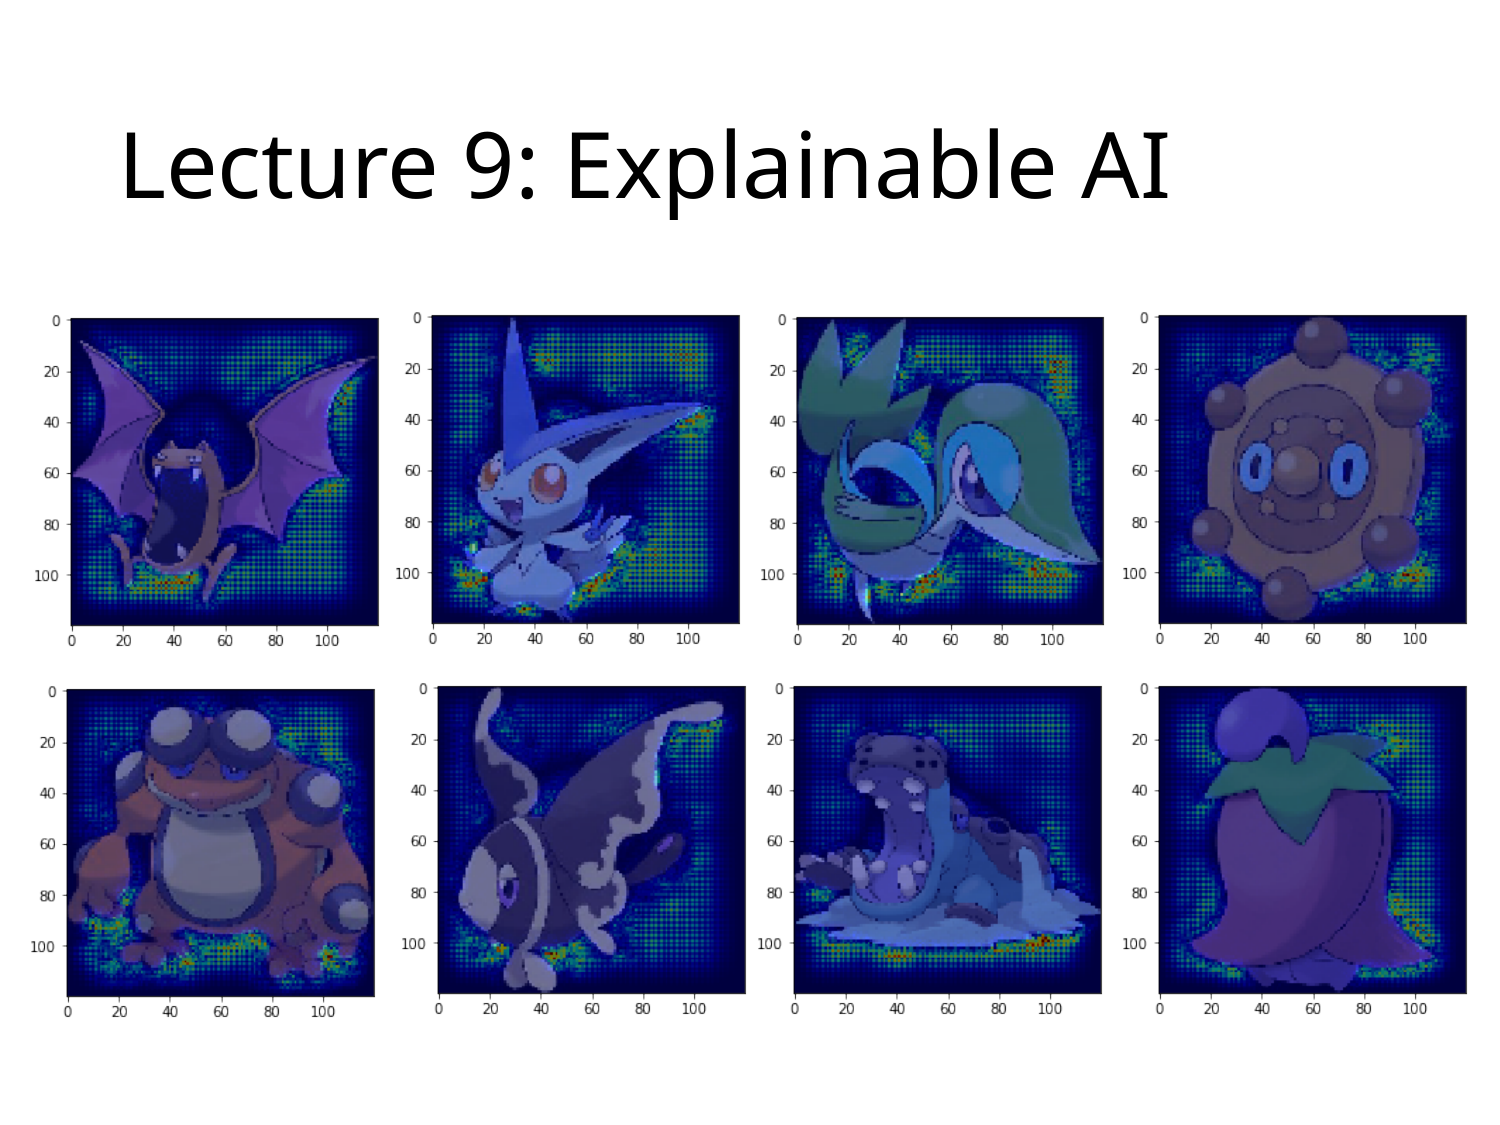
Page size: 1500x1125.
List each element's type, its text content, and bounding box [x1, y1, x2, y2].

picture [20, 675, 388, 1030]
title Lecture 9: Explainable AI [103, 59, 1397, 278]
picture [391, 672, 1480, 1027]
picture [24, 301, 1480, 659]
